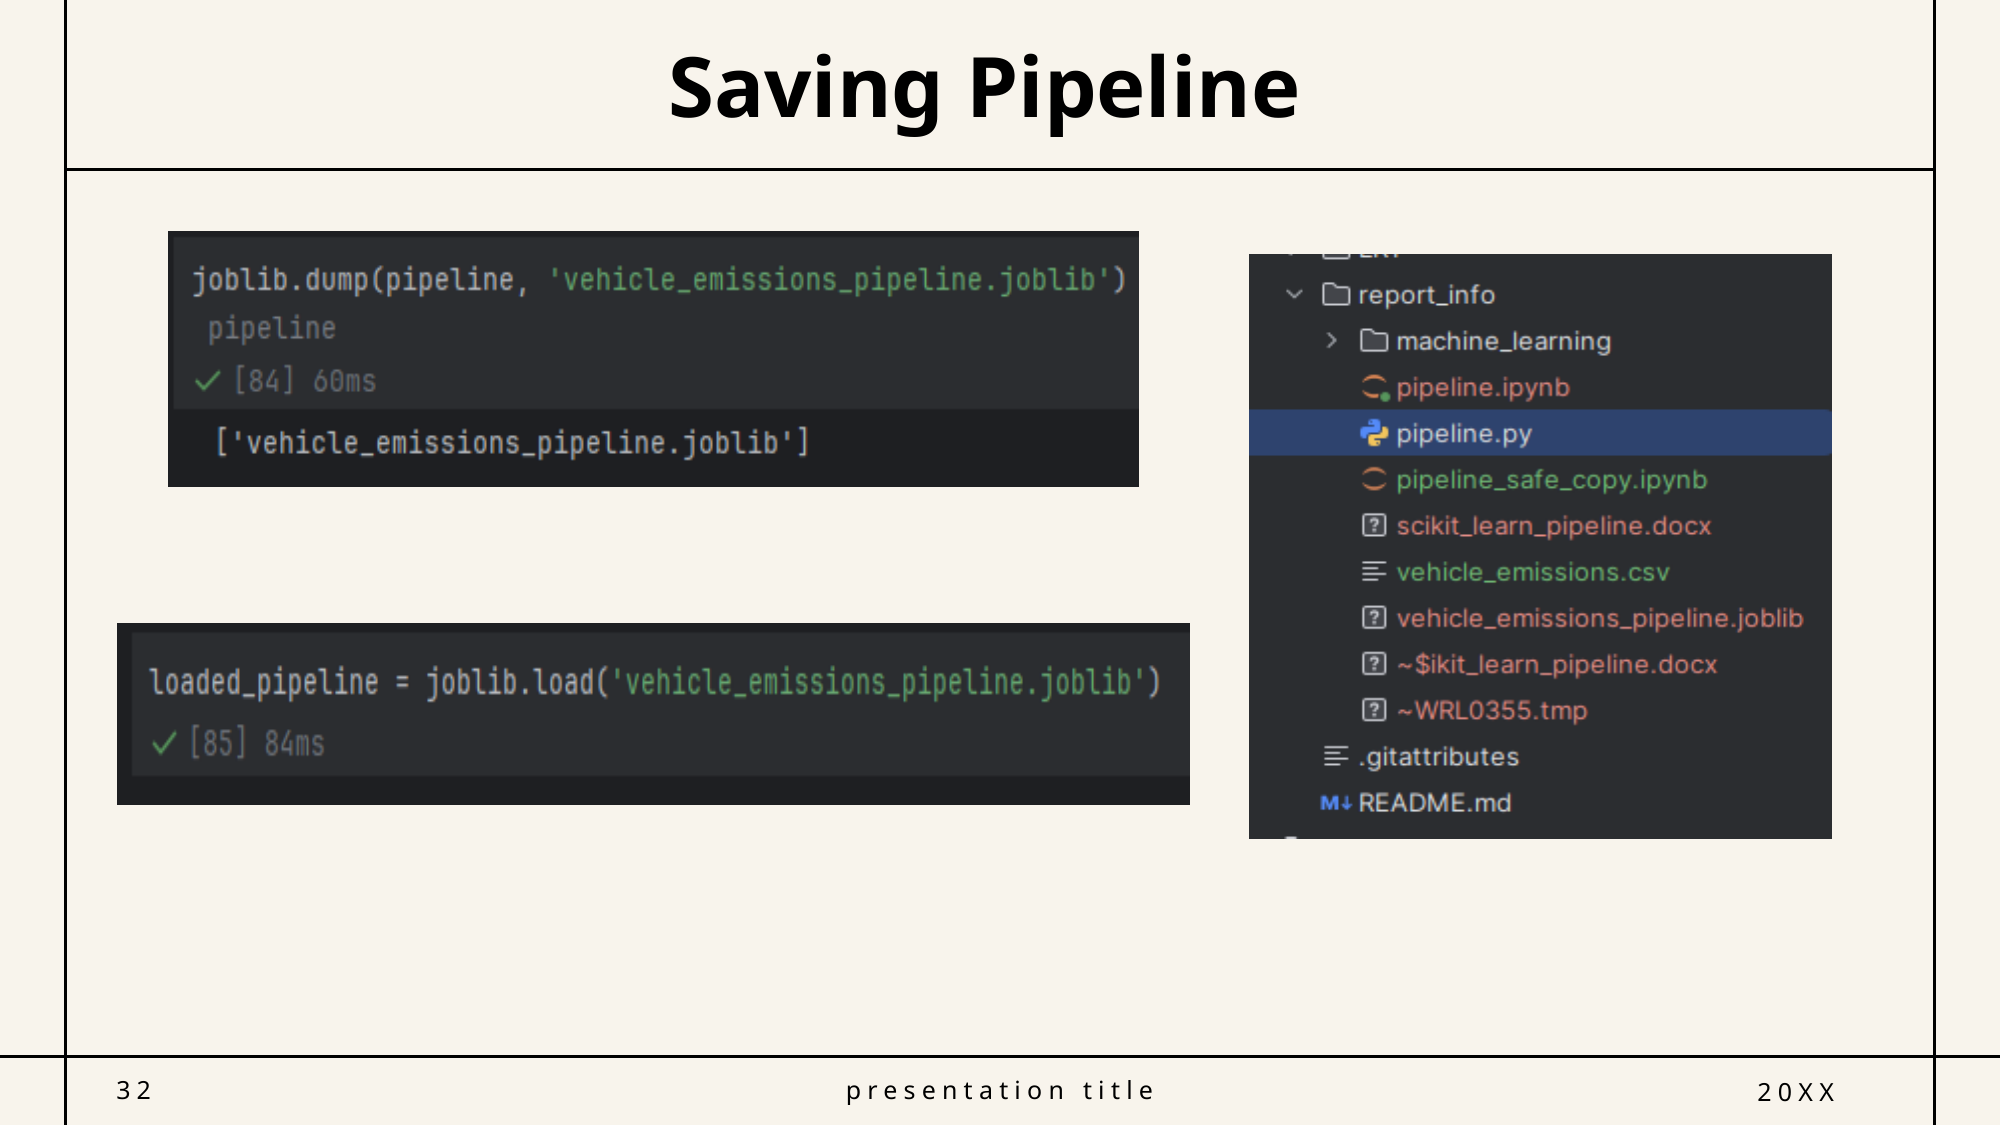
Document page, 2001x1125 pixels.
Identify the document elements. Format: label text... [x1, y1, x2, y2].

footer presentation title [788, 1069, 1211, 1115]
picture [117, 622, 1190, 806]
slide_number 20XX [1742, 1069, 1899, 1115]
slide_number 32 [101, 1069, 258, 1115]
picture [168, 231, 1139, 487]
picture [1249, 254, 1832, 840]
text_box Saving Pipeline [653, 10, 1346, 170]
